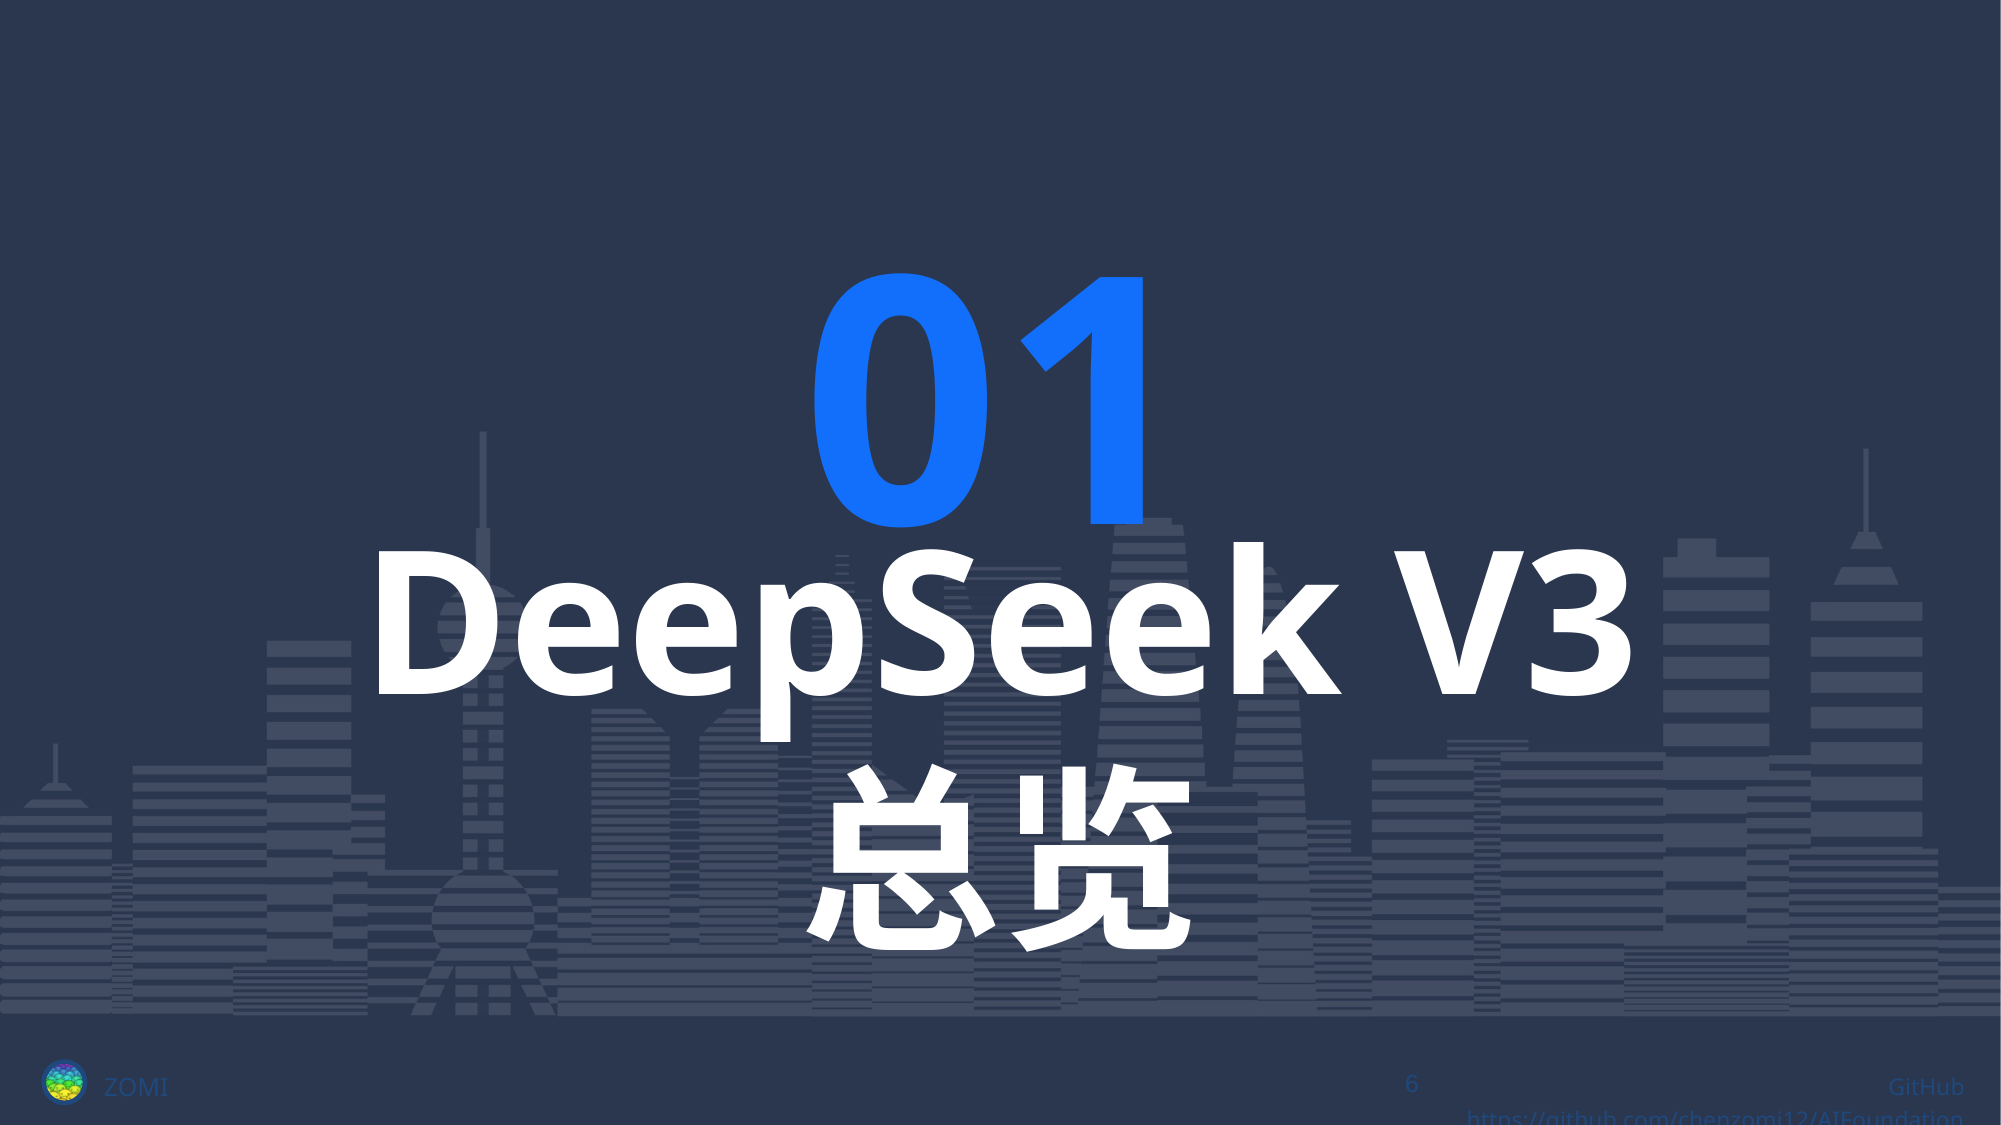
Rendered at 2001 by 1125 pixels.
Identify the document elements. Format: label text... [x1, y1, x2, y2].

picture [1548, 1117, 1555, 1125]
text_box 01 [787, 171, 1213, 487]
picture [1884, 1117, 1890, 1125]
text_box DeepSeek V3 总览 [249, 487, 1752, 982]
picture [1501, 1117, 1508, 1125]
picture [0, 0, 2001, 1125]
picture [1470, 1117, 1476, 1125]
picture [1938, 1117, 1946, 1125]
picture [1693, 1117, 1699, 1125]
picture [1637, 1117, 1645, 1125]
picture [1897, 1117, 1904, 1125]
picture [1759, 1117, 1765, 1125]
picture [1953, 1117, 1959, 1125]
picture [1744, 1117, 1752, 1125]
picture [1606, 1117, 1613, 1125]
picture [1720, 1117, 1726, 1125]
picture [1855, 1117, 1863, 1125]
picture [1578, 1117, 1584, 1125]
picture [1652, 1117, 1658, 1125]
